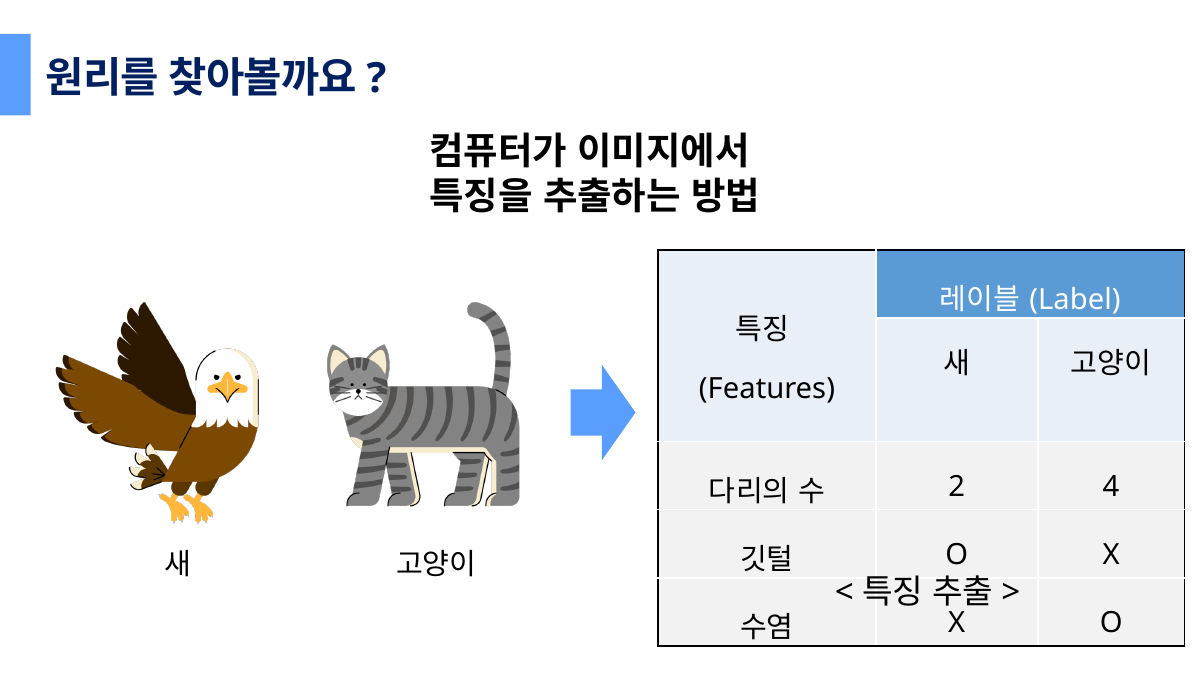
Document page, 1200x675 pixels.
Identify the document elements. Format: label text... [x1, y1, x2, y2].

table_header 레이블(Label) [877, 251, 1184, 317]
picture [29, 284, 611, 539]
table_cell O [1039, 579, 1184, 645]
table_cell 고양이 [1039, 319, 1184, 441]
table_cell 2 [877, 442, 1037, 509]
table_cell X [877, 579, 1037, 645]
text_box [611, 377, 636, 448]
table_cell 4 [1039, 442, 1184, 509]
table_cell 깃털 [659, 510, 875, 577]
table_cell O [877, 510, 1037, 577]
text_box 새 [149, 539, 207, 588]
text_box 고양이 [381, 539, 502, 588]
text_box 원리를 찾아볼까요? [32, 43, 712, 109]
text_box [0, 33, 32, 116]
table_cell 다리의 수 [659, 442, 875, 509]
text_box <특징 추출> [820, 562, 1036, 618]
table_cell 새 [877, 319, 1037, 441]
text_box 컴퓨터가 이미지에서 특징을 추출하는 방법 [294, 119, 895, 225]
table_cell X [1039, 510, 1184, 577]
table_header 특징(Features) [659, 251, 875, 441]
table_cell 수염 [659, 579, 875, 645]
